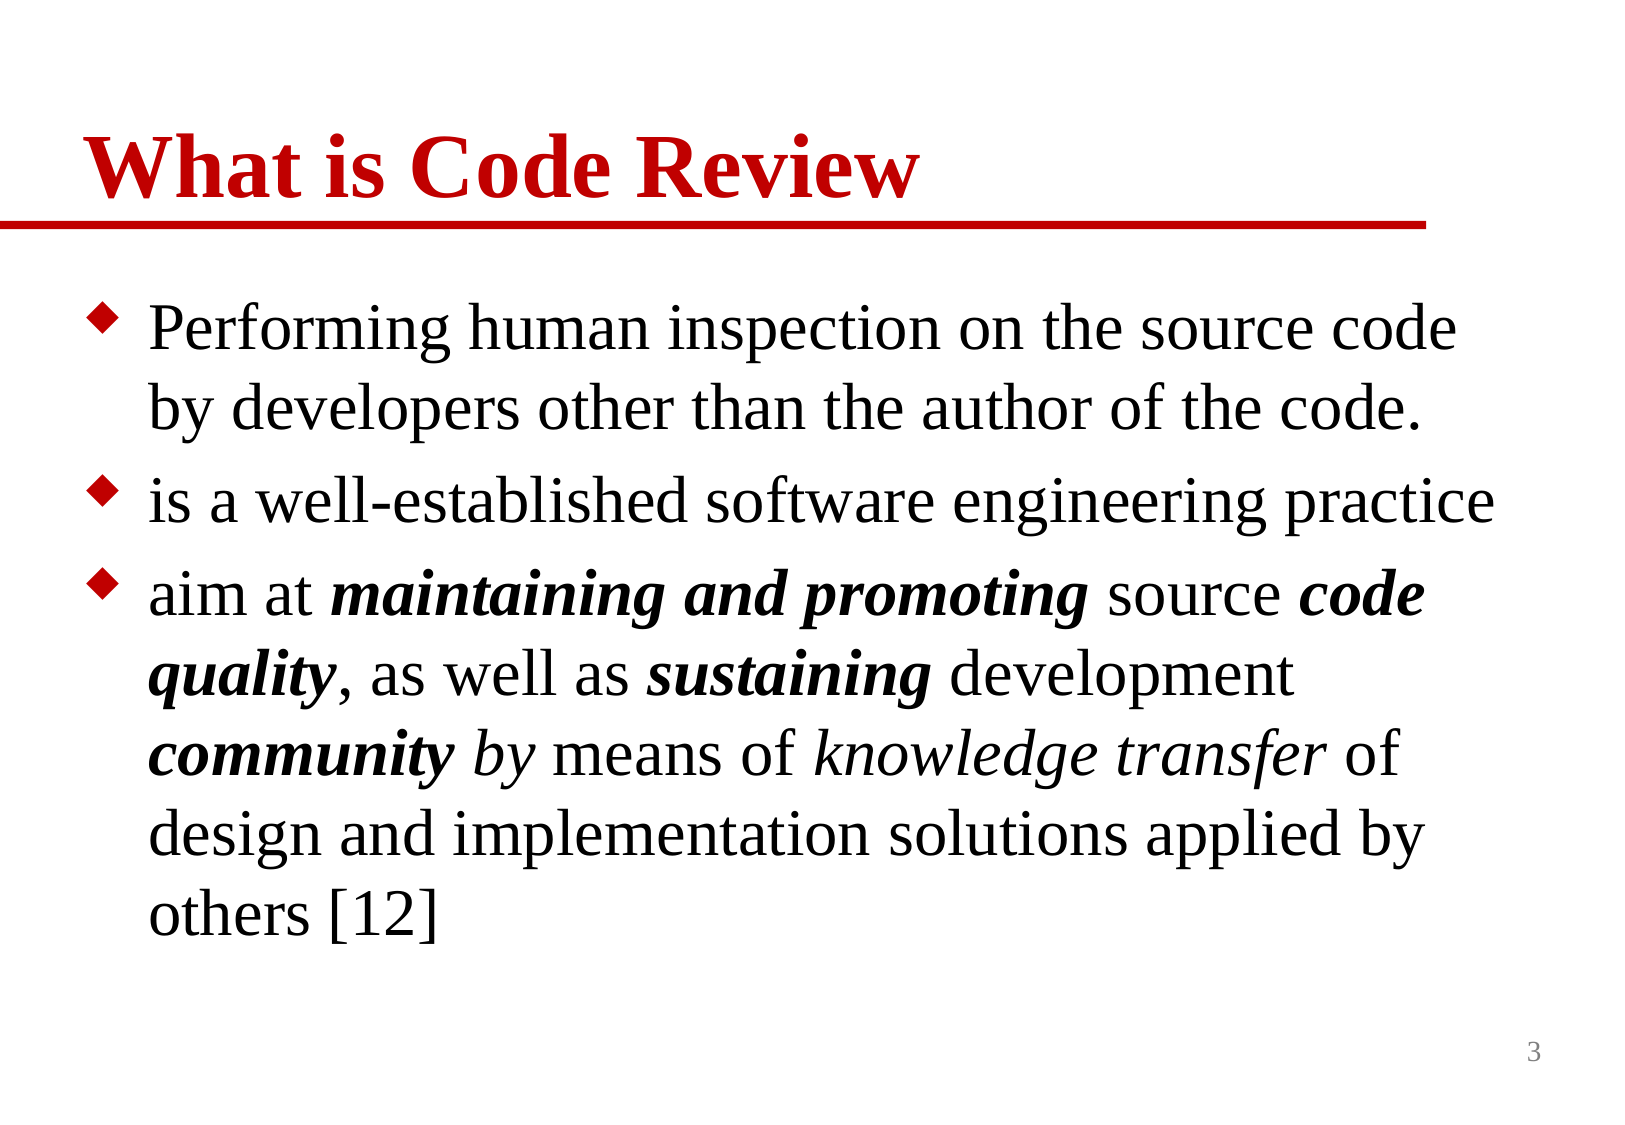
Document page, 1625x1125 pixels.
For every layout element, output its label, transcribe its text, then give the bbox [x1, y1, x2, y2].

slide_number 3 [1218, 1012, 1557, 1088]
list Performing human inspection on the source code by developers other than the author of the code. is a well-established software engineering practice aim at maintaining and promoting source code quality, as well as sustaining development community by means of knowledge transfer of design and implementation solutions applied by others [12] [67, 275, 1550, 1088]
title What is Code Review [67, 43, 1550, 225]
